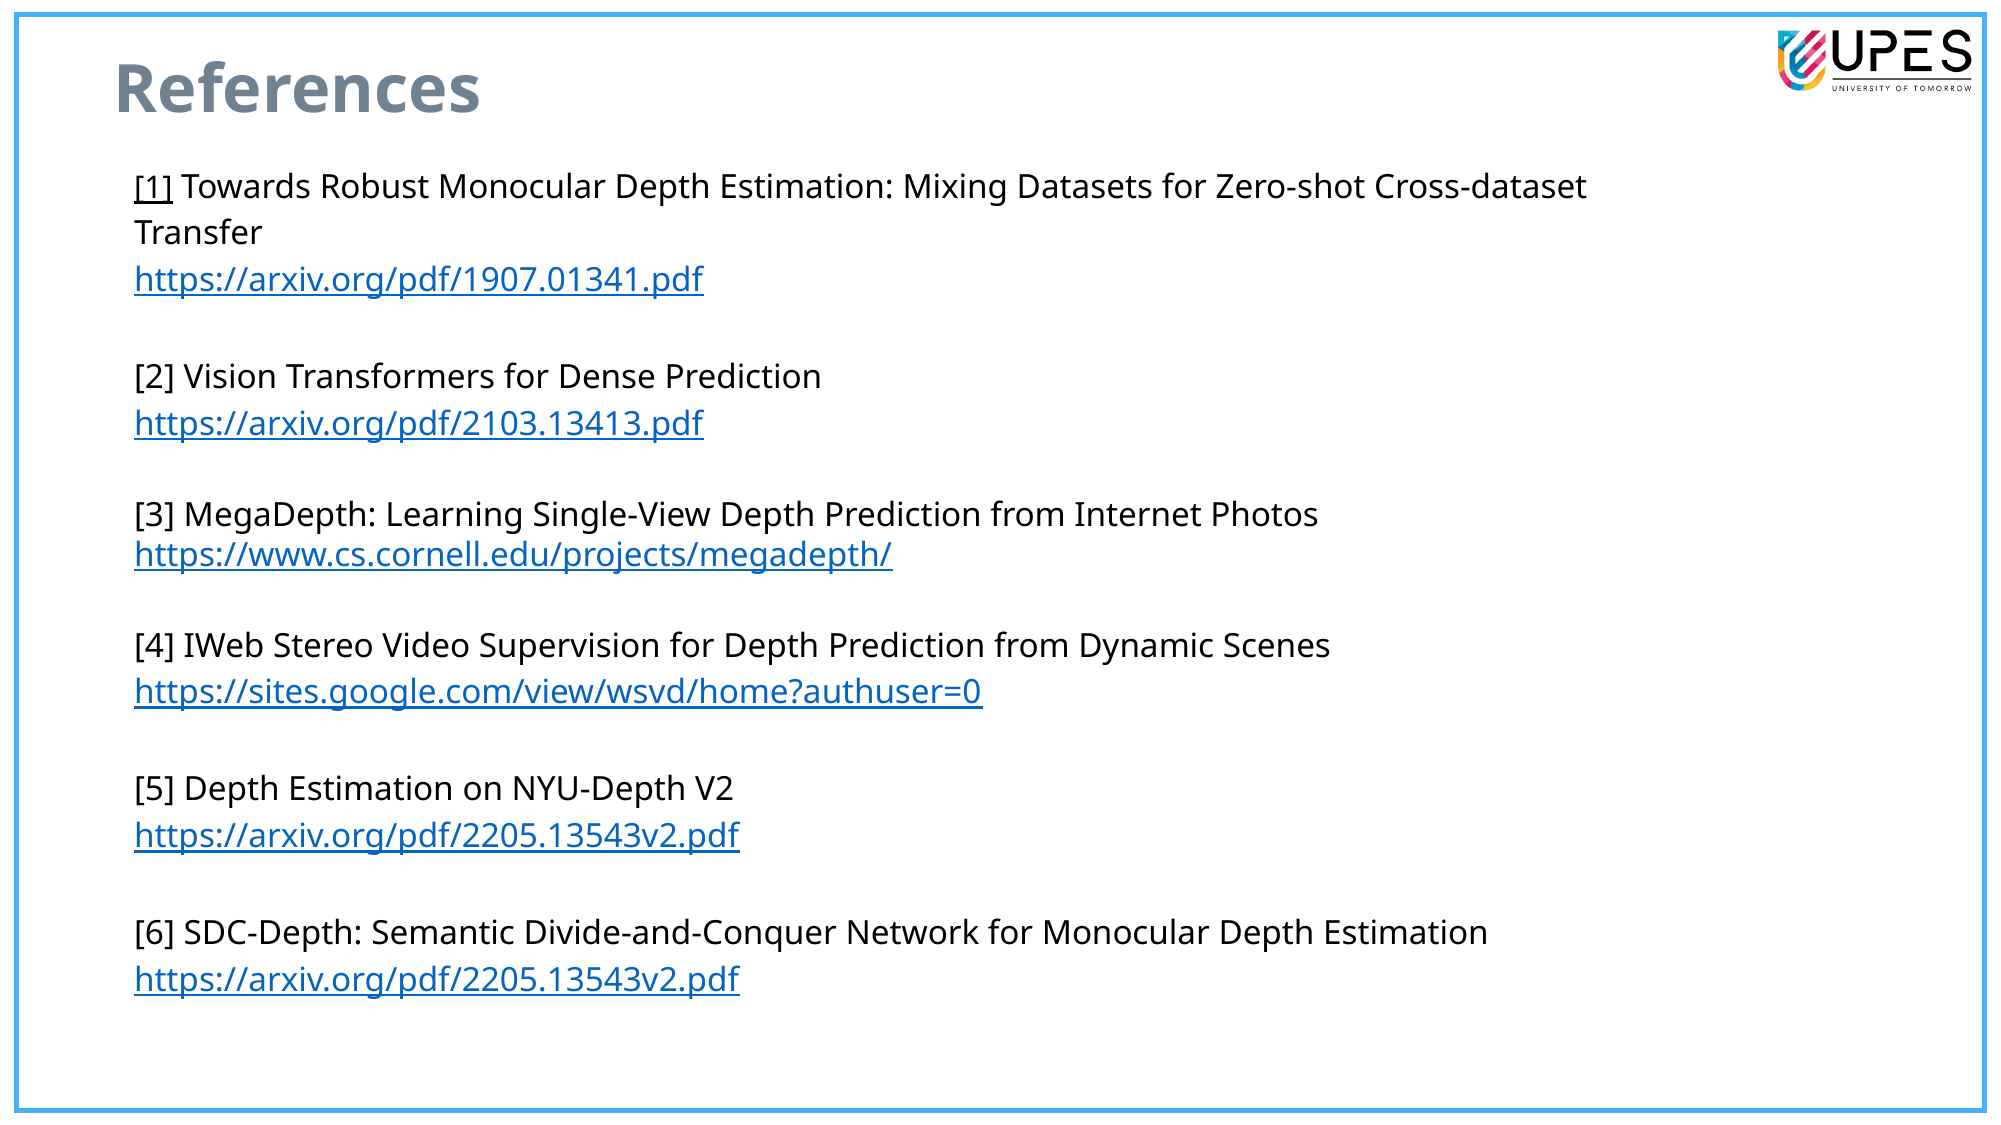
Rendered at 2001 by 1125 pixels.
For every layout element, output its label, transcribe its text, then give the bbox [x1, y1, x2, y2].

text_box [1] Towards Robust Monocular Depth Estimation: Mixing Datasets for Zero-shot Cross-dataset Transfer https://arxiv.org/pdf/1907.01341.pdf [2] Vision Transformers for Dense Prediction https://arxiv.org/pdf/2103.13413.pdf [3] MegaDepth: Learning Single-View Depth Prediction from Internet Photos https://www.cs.cornell.edu/projects/megadepth/ [4] IWeb Stereo Video Supervision for Depth Prediction from Dynamic Scenes https://sites.google.com/view/wsvd/home?authuser=0 [5] Depth Estimation on NYU-Depth V2 https://arxiv.org/pdf/2205.13543v2.pdf [6] SDC-Depth: Semantic Divide-and-Conquer Network for Monocular Depth Estimation https://arxiv.org/pdf/2205.13543v2.pdf [119, 151, 1744, 1011]
text_box References [98, 38, 1334, 134]
picture [1758, 20, 1978, 110]
